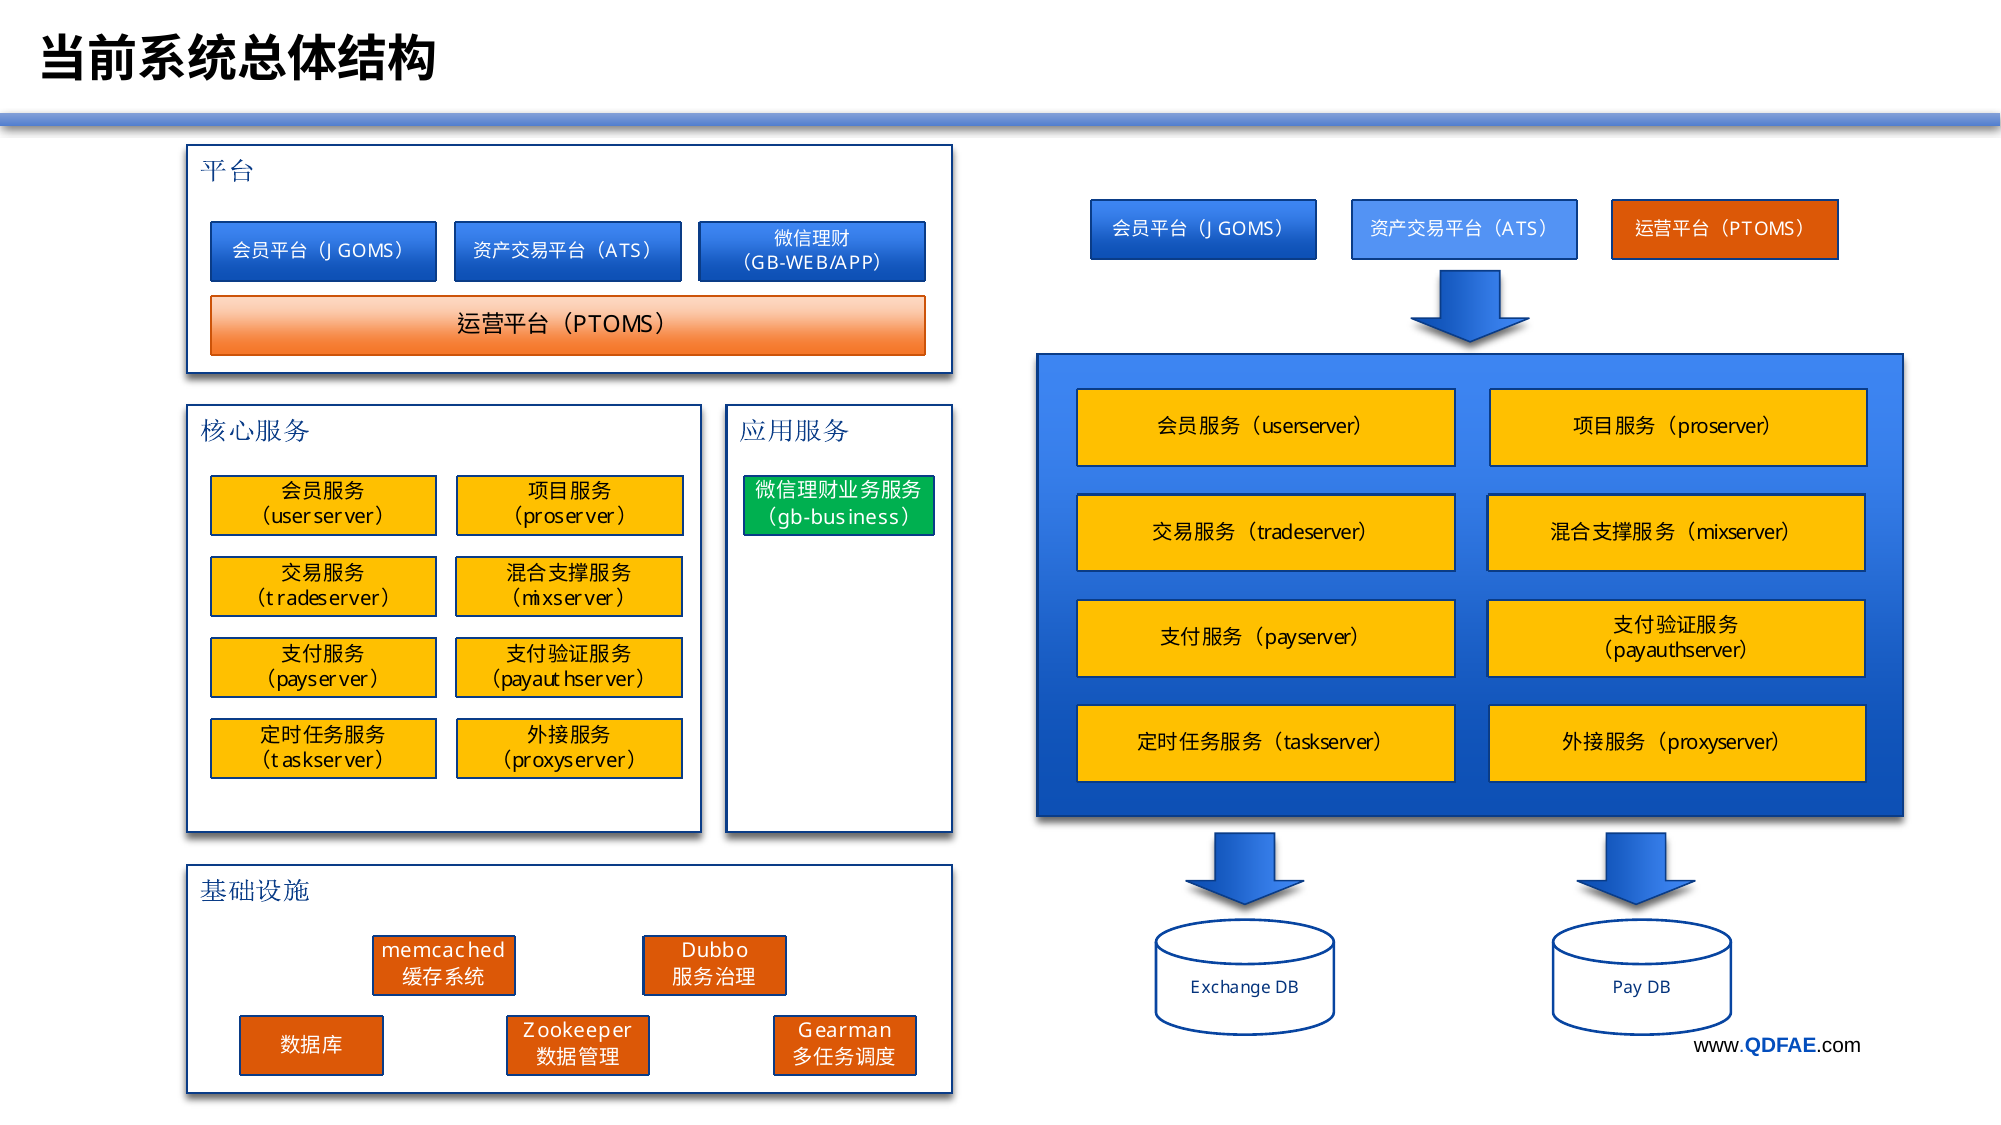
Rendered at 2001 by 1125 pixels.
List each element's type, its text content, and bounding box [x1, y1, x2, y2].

picture [1023, 196, 1915, 1037]
picture [173, 137, 964, 1110]
text_box 当前系统总体结构 [22, 19, 453, 94]
